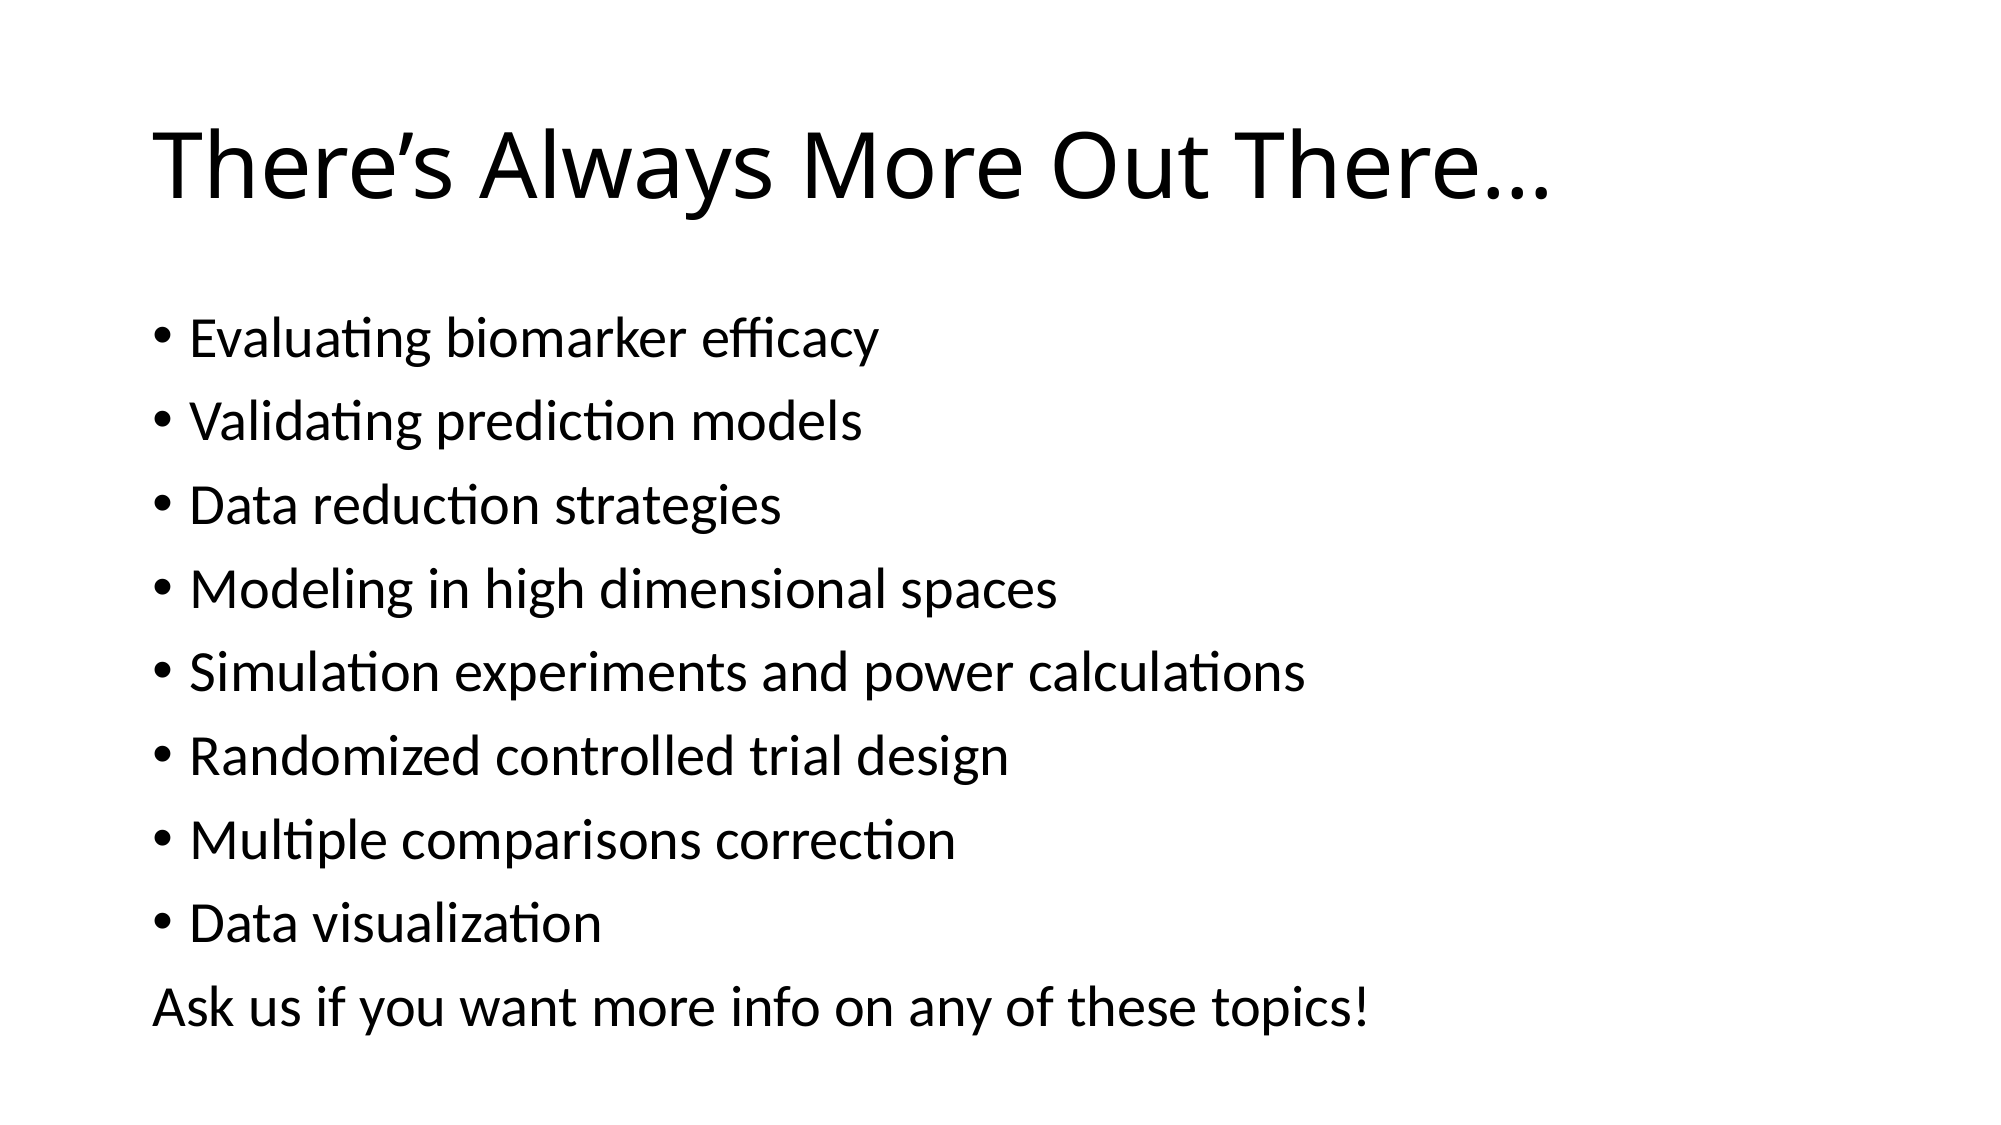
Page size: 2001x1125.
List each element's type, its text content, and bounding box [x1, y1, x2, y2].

title There’s Always More Out There… [137, 59, 1863, 278]
list Evaluating biomarker efficacy Validating prediction models Data reduction strategies Modeling in high dimensional spaces Simulation experiments and power calculations Randomized controlled trial design Multiple comparisons correction Data visualization Ask us if you want more info on any of these topics! [137, 299, 1863, 1094]
